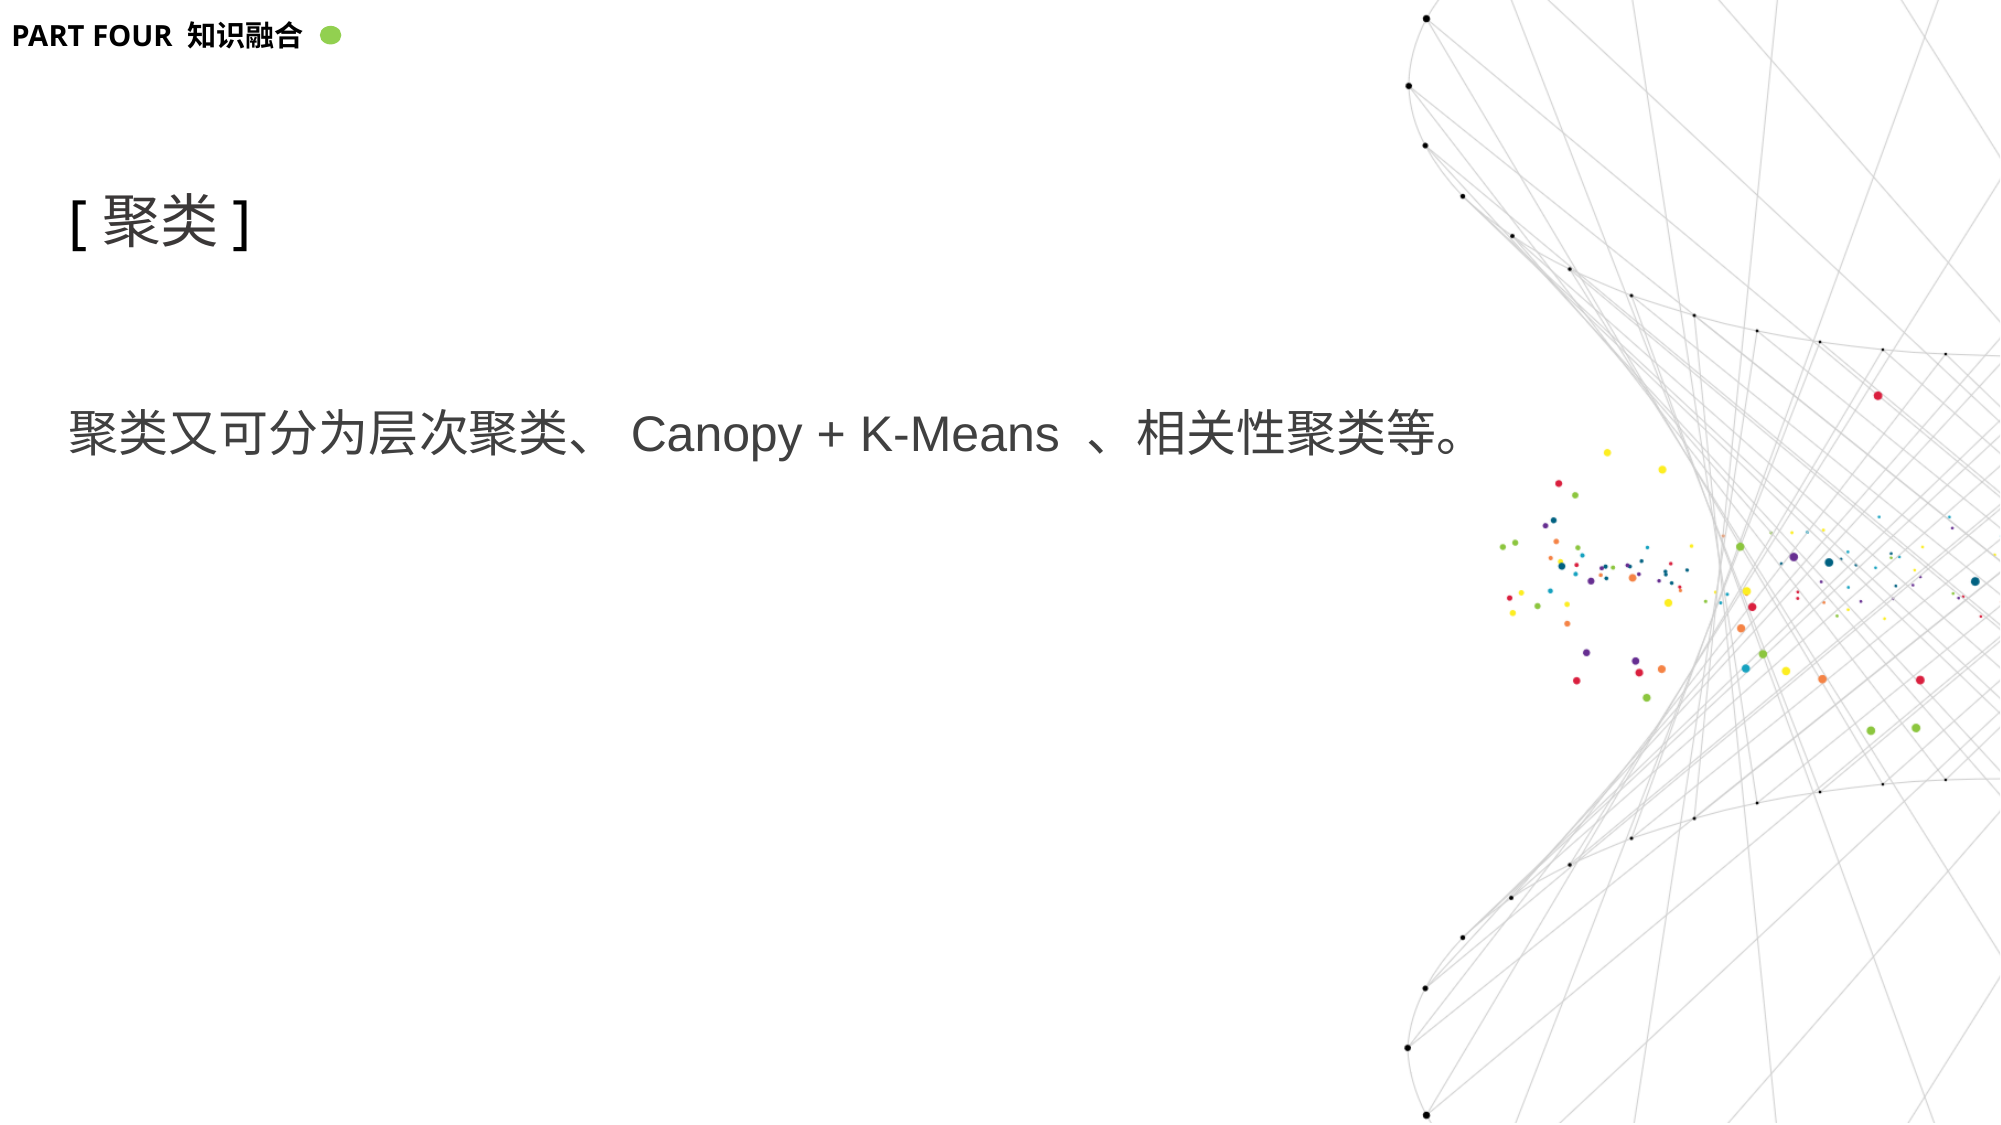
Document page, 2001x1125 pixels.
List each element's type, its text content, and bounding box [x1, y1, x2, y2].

text_box 聚类又可分为层次聚类、Canopy + K-Means 、相关性聚类等。 [54, 393, 1554, 469]
picture [1314, 0, 2001, 1123]
text_box PART FOUR 知识融合 [0, 9, 320, 60]
text_box [318, 24, 343, 46]
text_box [聚类] [54, 176, 643, 261]
